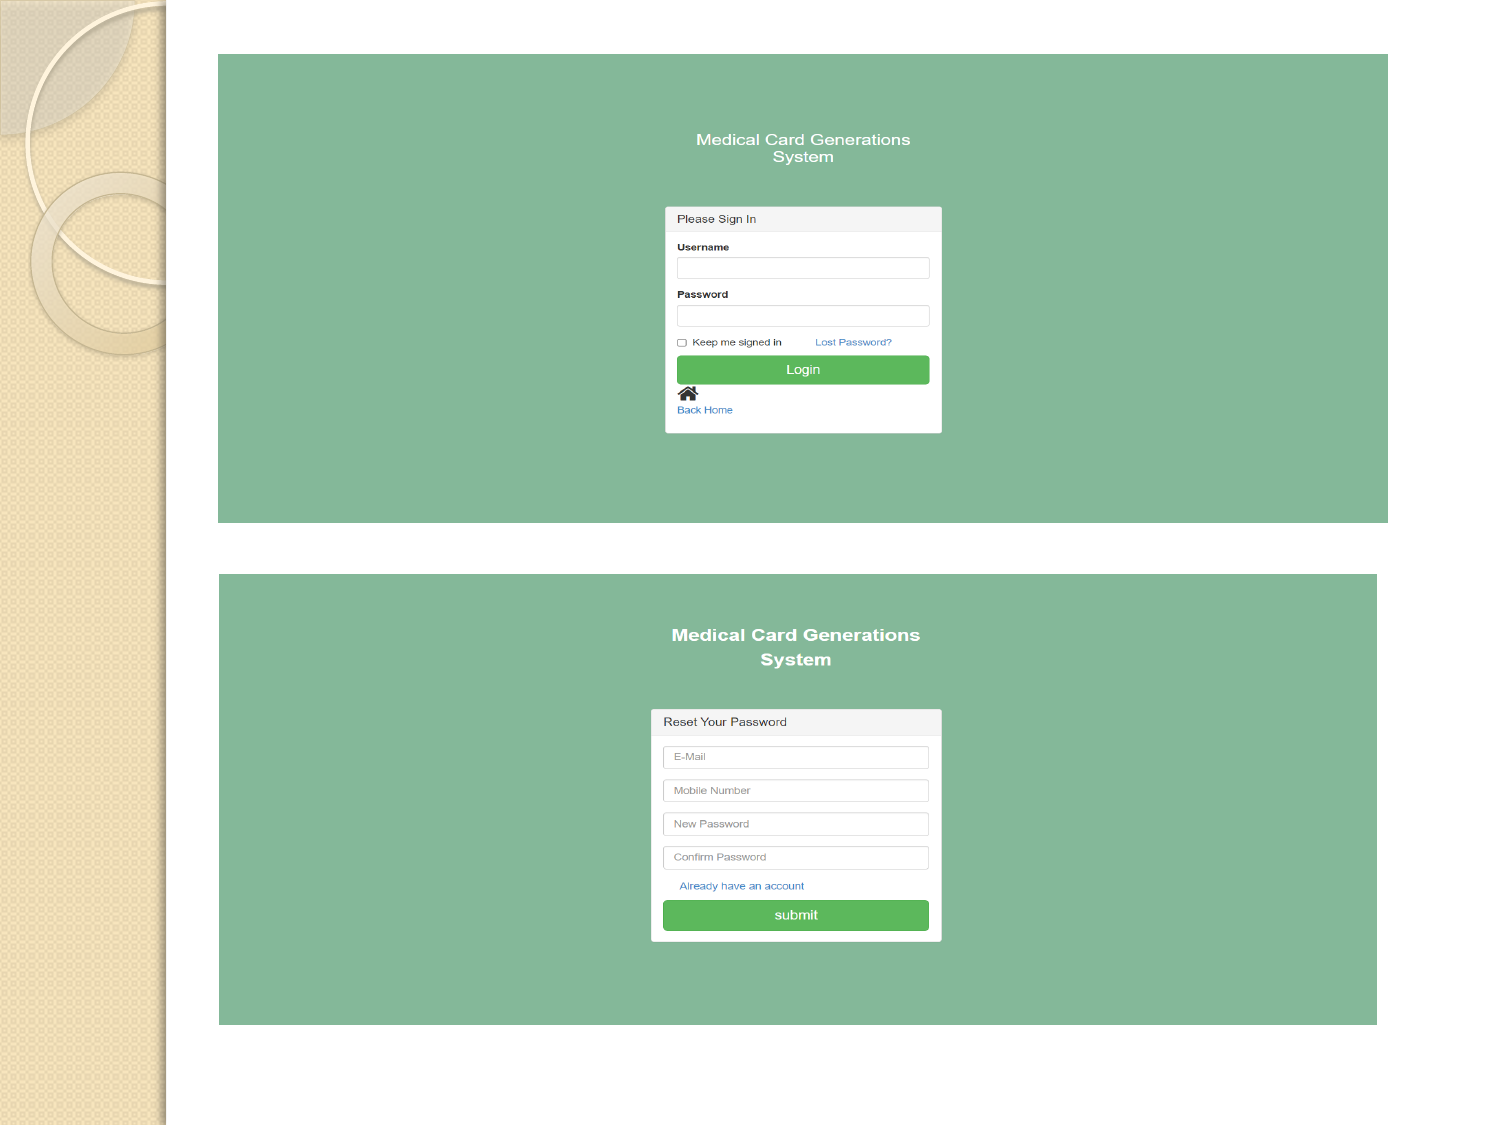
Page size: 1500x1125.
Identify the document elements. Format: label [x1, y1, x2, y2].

picture [219, 574, 1377, 1025]
picture [218, 54, 1389, 523]
